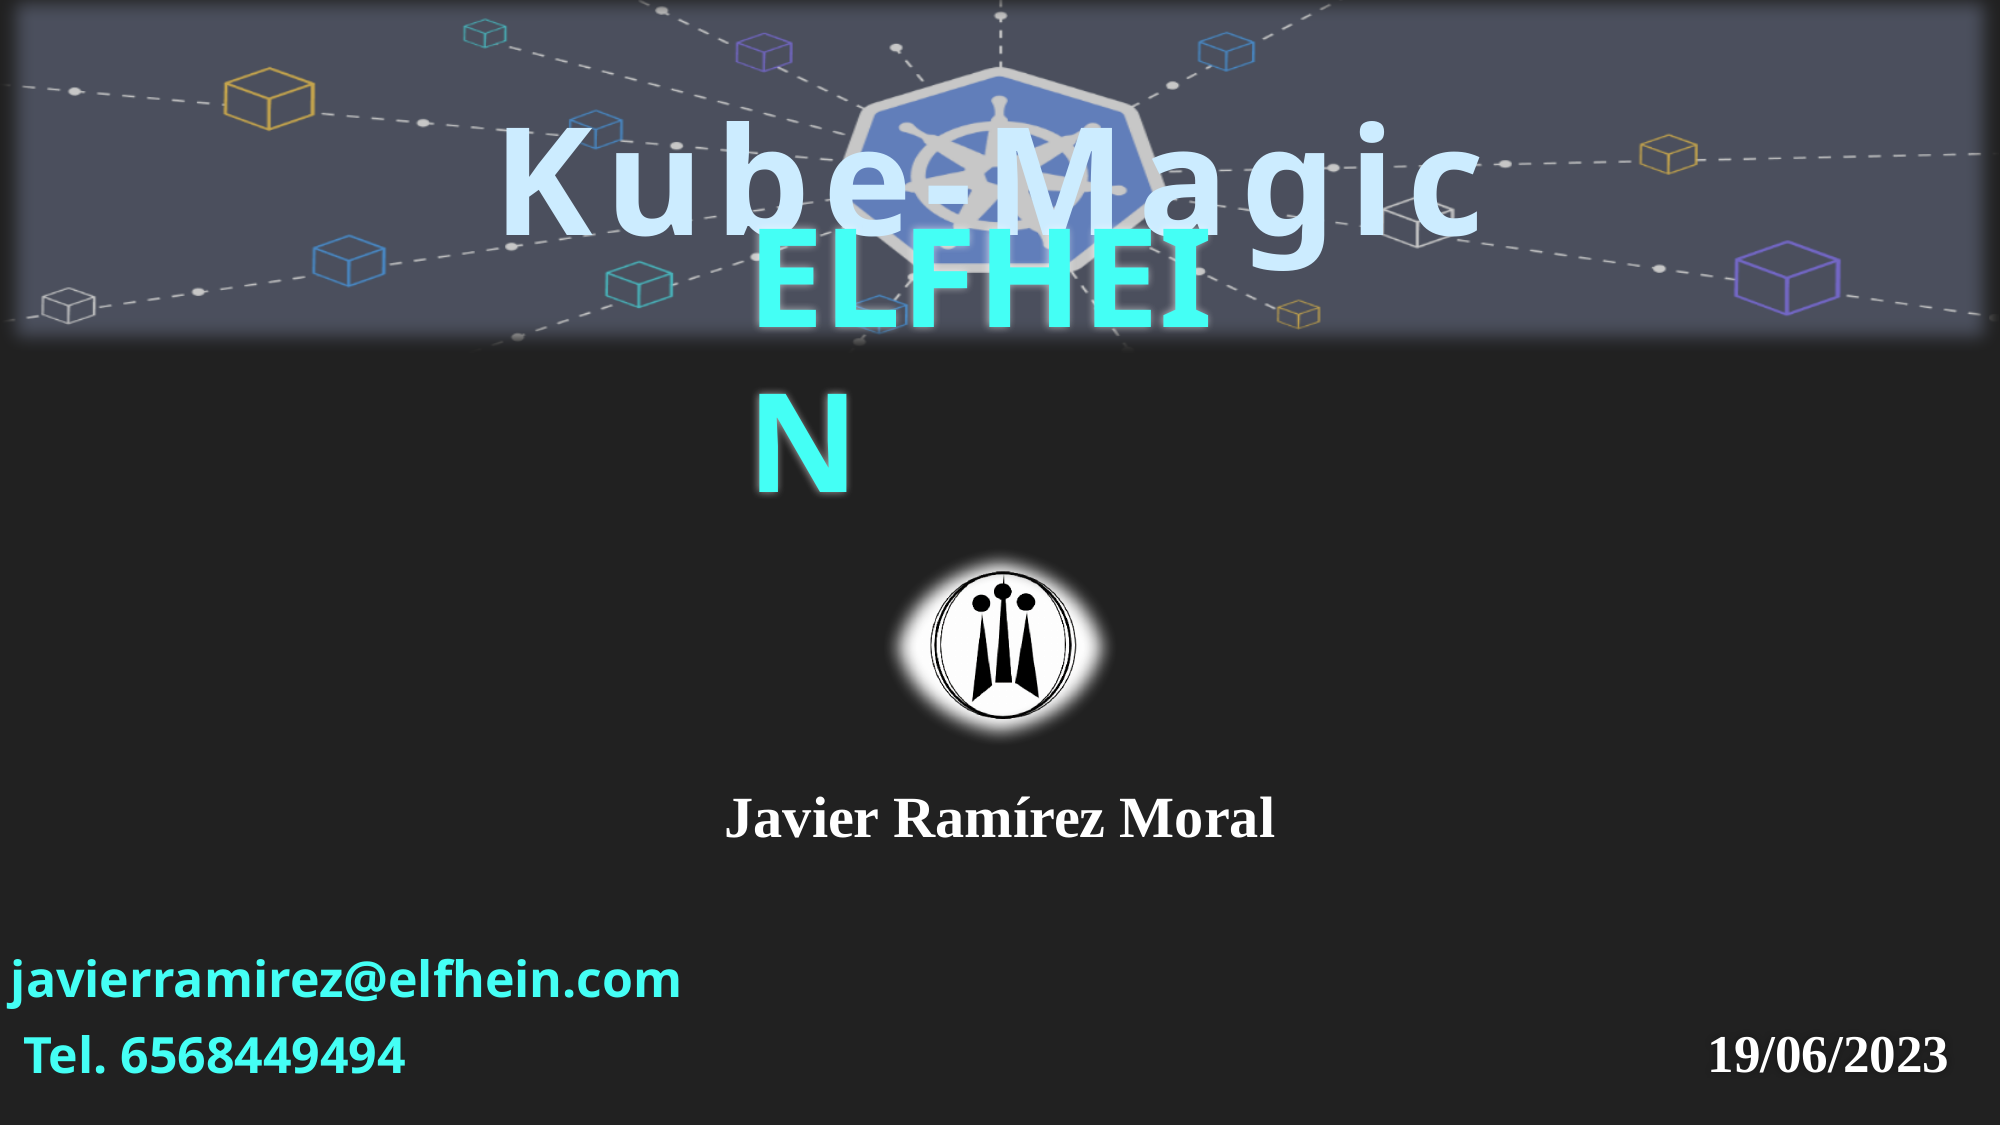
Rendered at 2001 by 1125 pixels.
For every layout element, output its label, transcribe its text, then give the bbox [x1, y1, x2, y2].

text_box Javier Ramírez Moral [681, 772, 1318, 878]
picture [0, 0, 1999, 354]
text_box ELFHEIN [731, 354, 1266, 528]
picture [878, 544, 1122, 750]
text_box javierramirez@elfhein.com [0, 940, 698, 1016]
text_box 19/06/2023 [1510, 1012, 2000, 1092]
text_box Tel. 6568449494 [8, 1016, 421, 1091]
